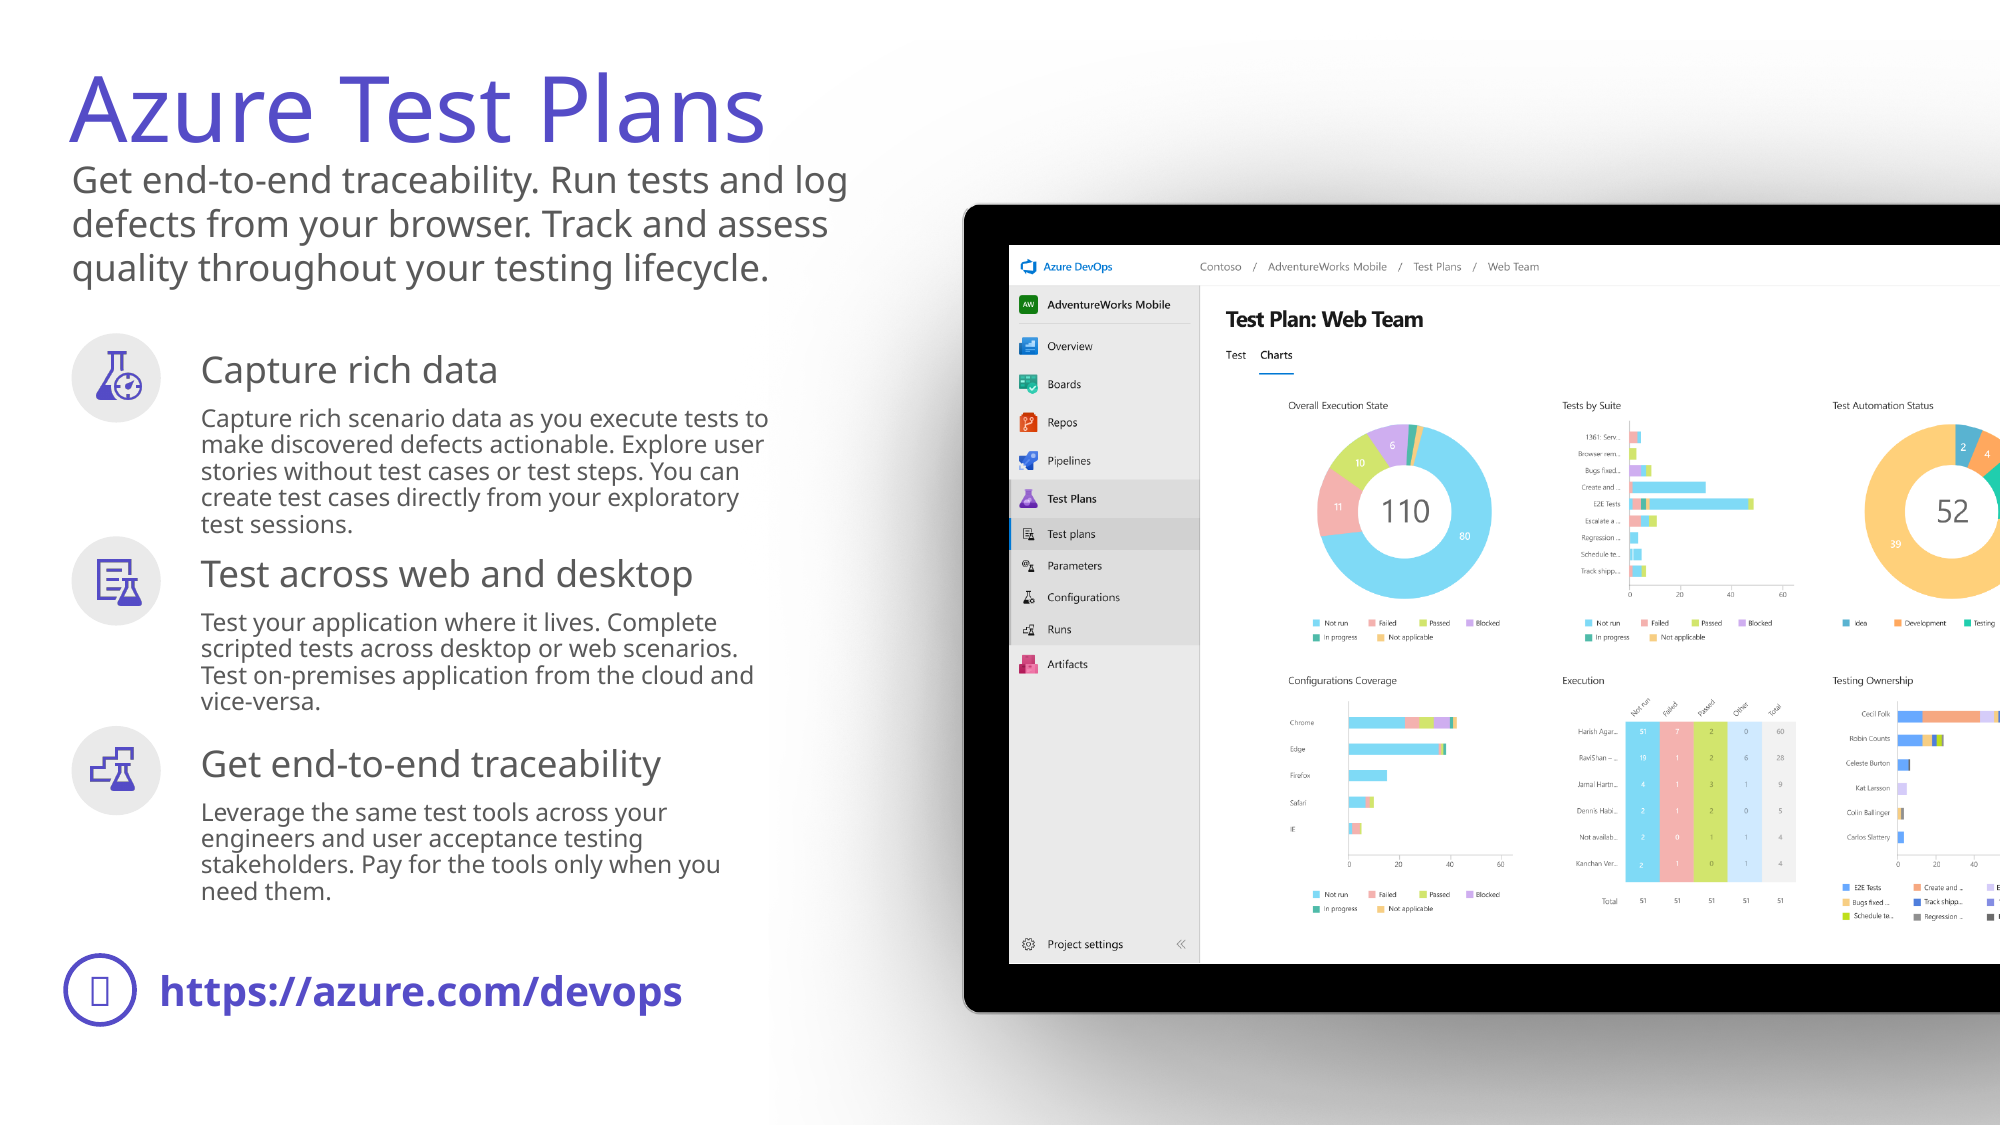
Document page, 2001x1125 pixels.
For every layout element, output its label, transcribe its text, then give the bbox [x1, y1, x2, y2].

text_box [70, 332, 162, 424]
text_box  [65, 955, 135, 1025]
text_box Capture rich scenario data as you execute tests to make discovered defects actionable. Explore user stories without test cases or test steps. You can create test cases directly from your exploratory test sessions. [171, 382, 713, 535]
text_box [70, 535, 162, 627]
picture [90, 747, 135, 791]
text_box Test your application where it lives. Complete scripted tests across desktop or web scenarios. Test on-premises application from the cloud and vice-versa. [171, 586, 713, 725]
text_box Leverage the same test tools across your engineers and user acceptance testing stakeholders. Pay for the tools only when you need them. [171, 776, 713, 930]
title Azure Test Plans [69, 36, 713, 158]
text_box Test across web and desktop [171, 535, 713, 586]
text_box Capture rich data [171, 331, 713, 382]
text_box [70, 725, 162, 816]
text_box Get end-to-end traceability [171, 725, 713, 776]
picture [95, 350, 142, 401]
picture [97, 559, 142, 606]
picture [713, 0, 2000, 1125]
list Get end-to-end traceability. Run tests and log defects from your browser. Track and assess quality throughout your testing lifecycle. [71, 158, 713, 268]
text_box https://azure.com/devops [159, 965, 713, 1015]
